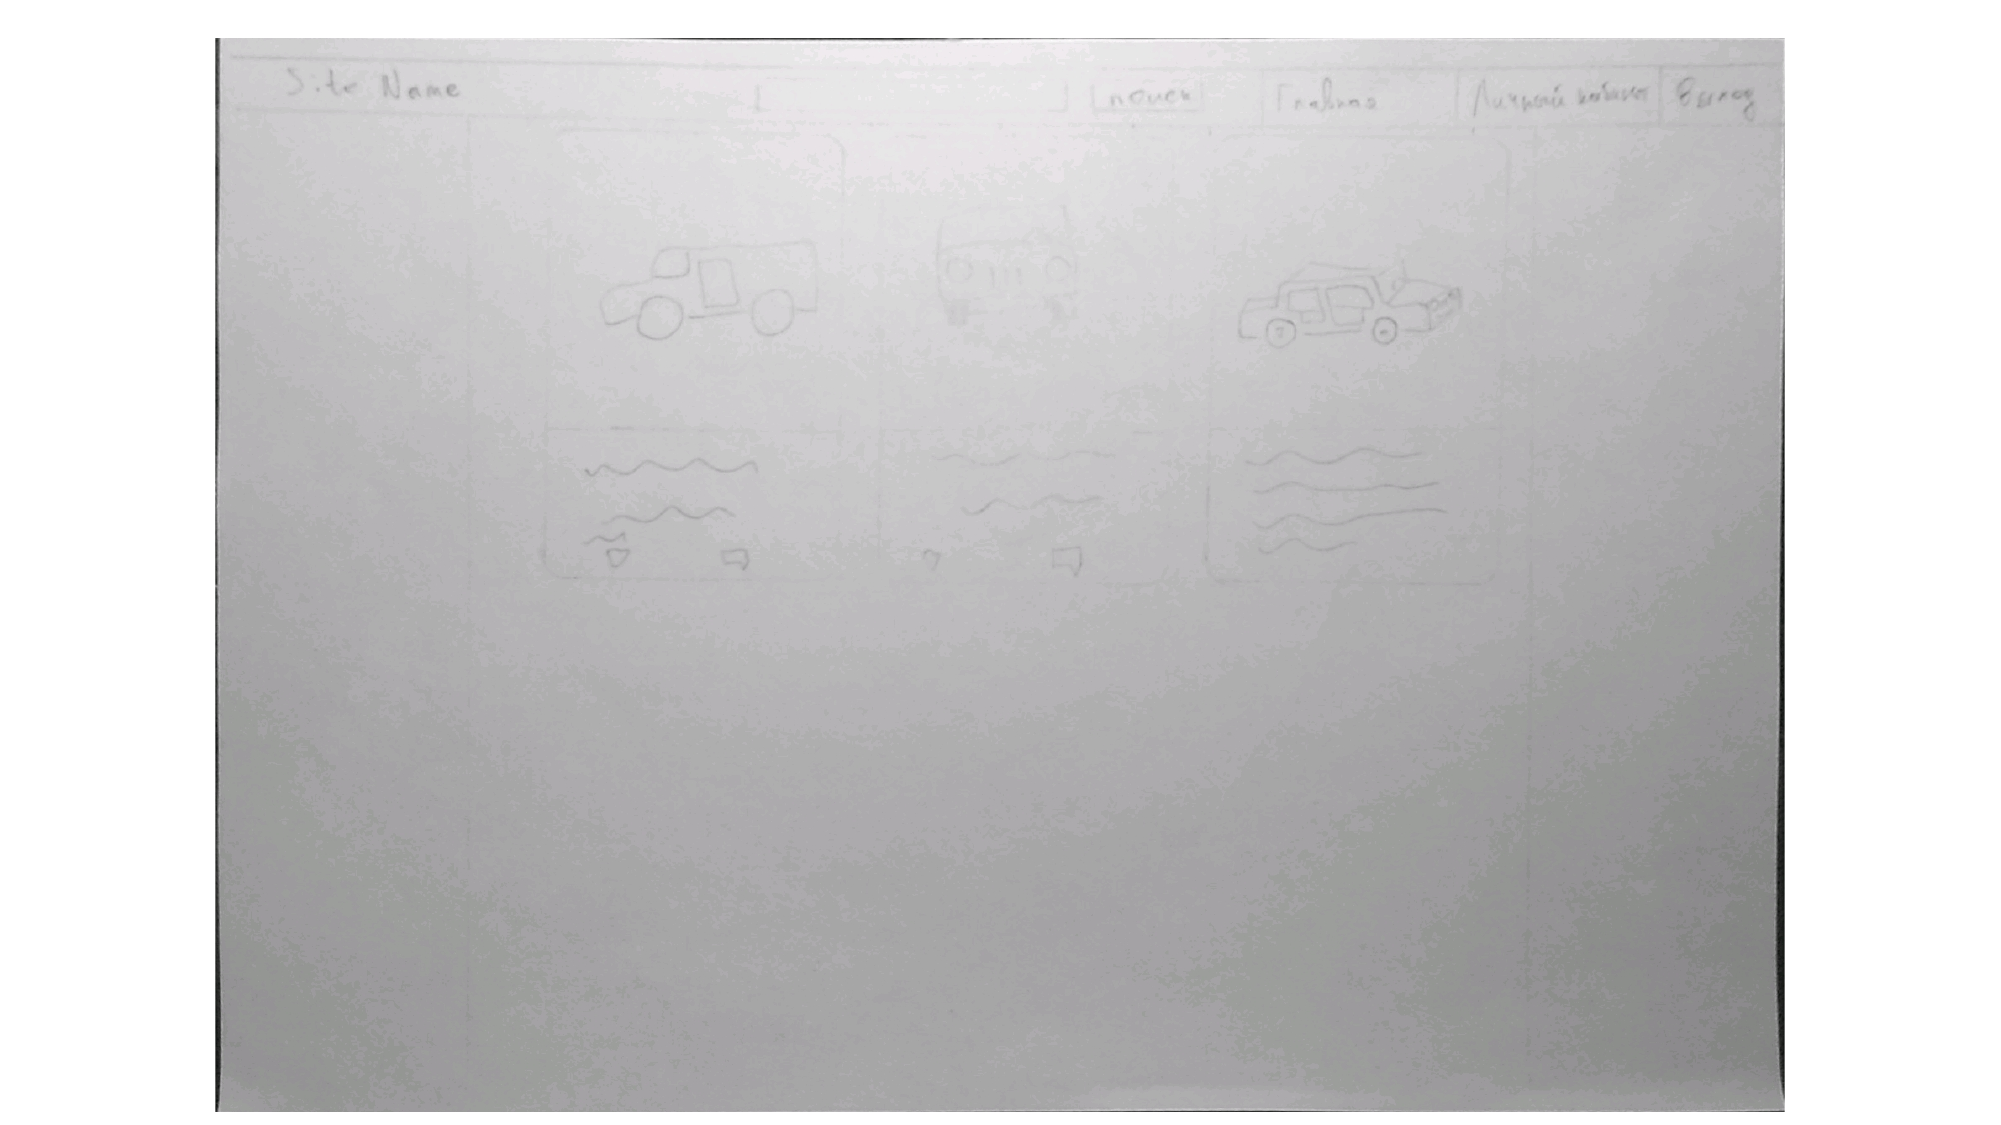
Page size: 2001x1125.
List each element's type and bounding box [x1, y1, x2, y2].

picture [215, 38, 1785, 1114]
